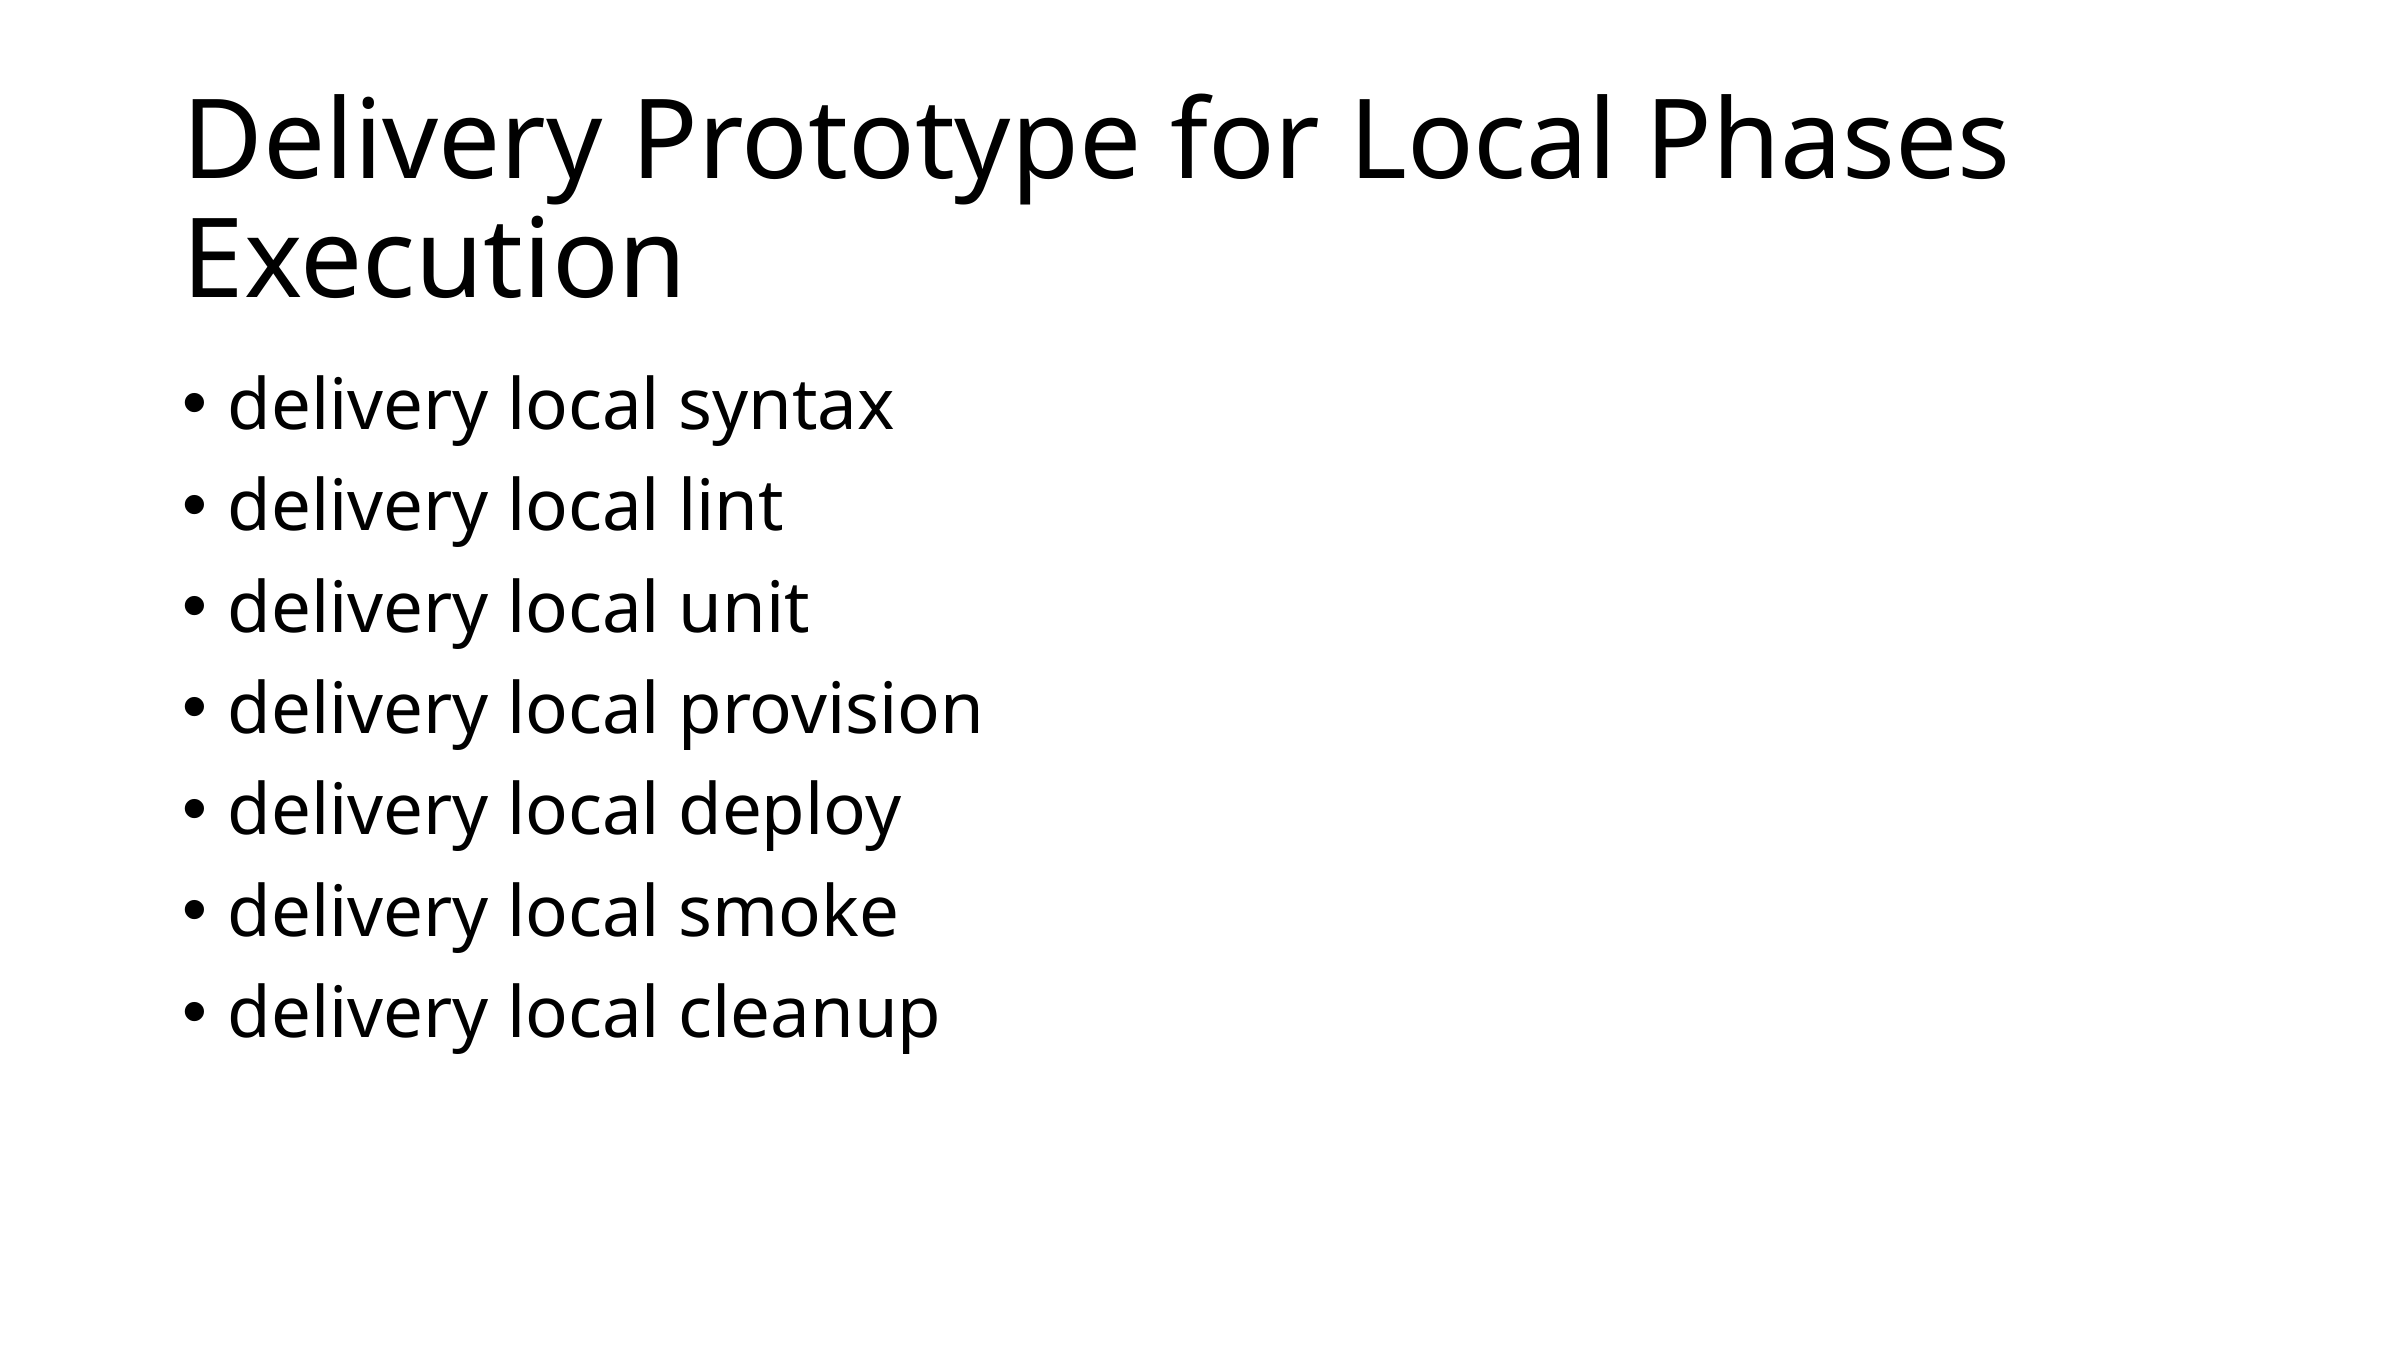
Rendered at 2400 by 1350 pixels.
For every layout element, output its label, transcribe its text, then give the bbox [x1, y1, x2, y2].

title Delivery Prototype for Local Phases Execution [165, 71, 2235, 333]
list delivery local syntax delivery local lint delivery local unit delivery local provision delivery local deploy delivery local smoke delivery local cleanup [165, 359, 2235, 1216]
